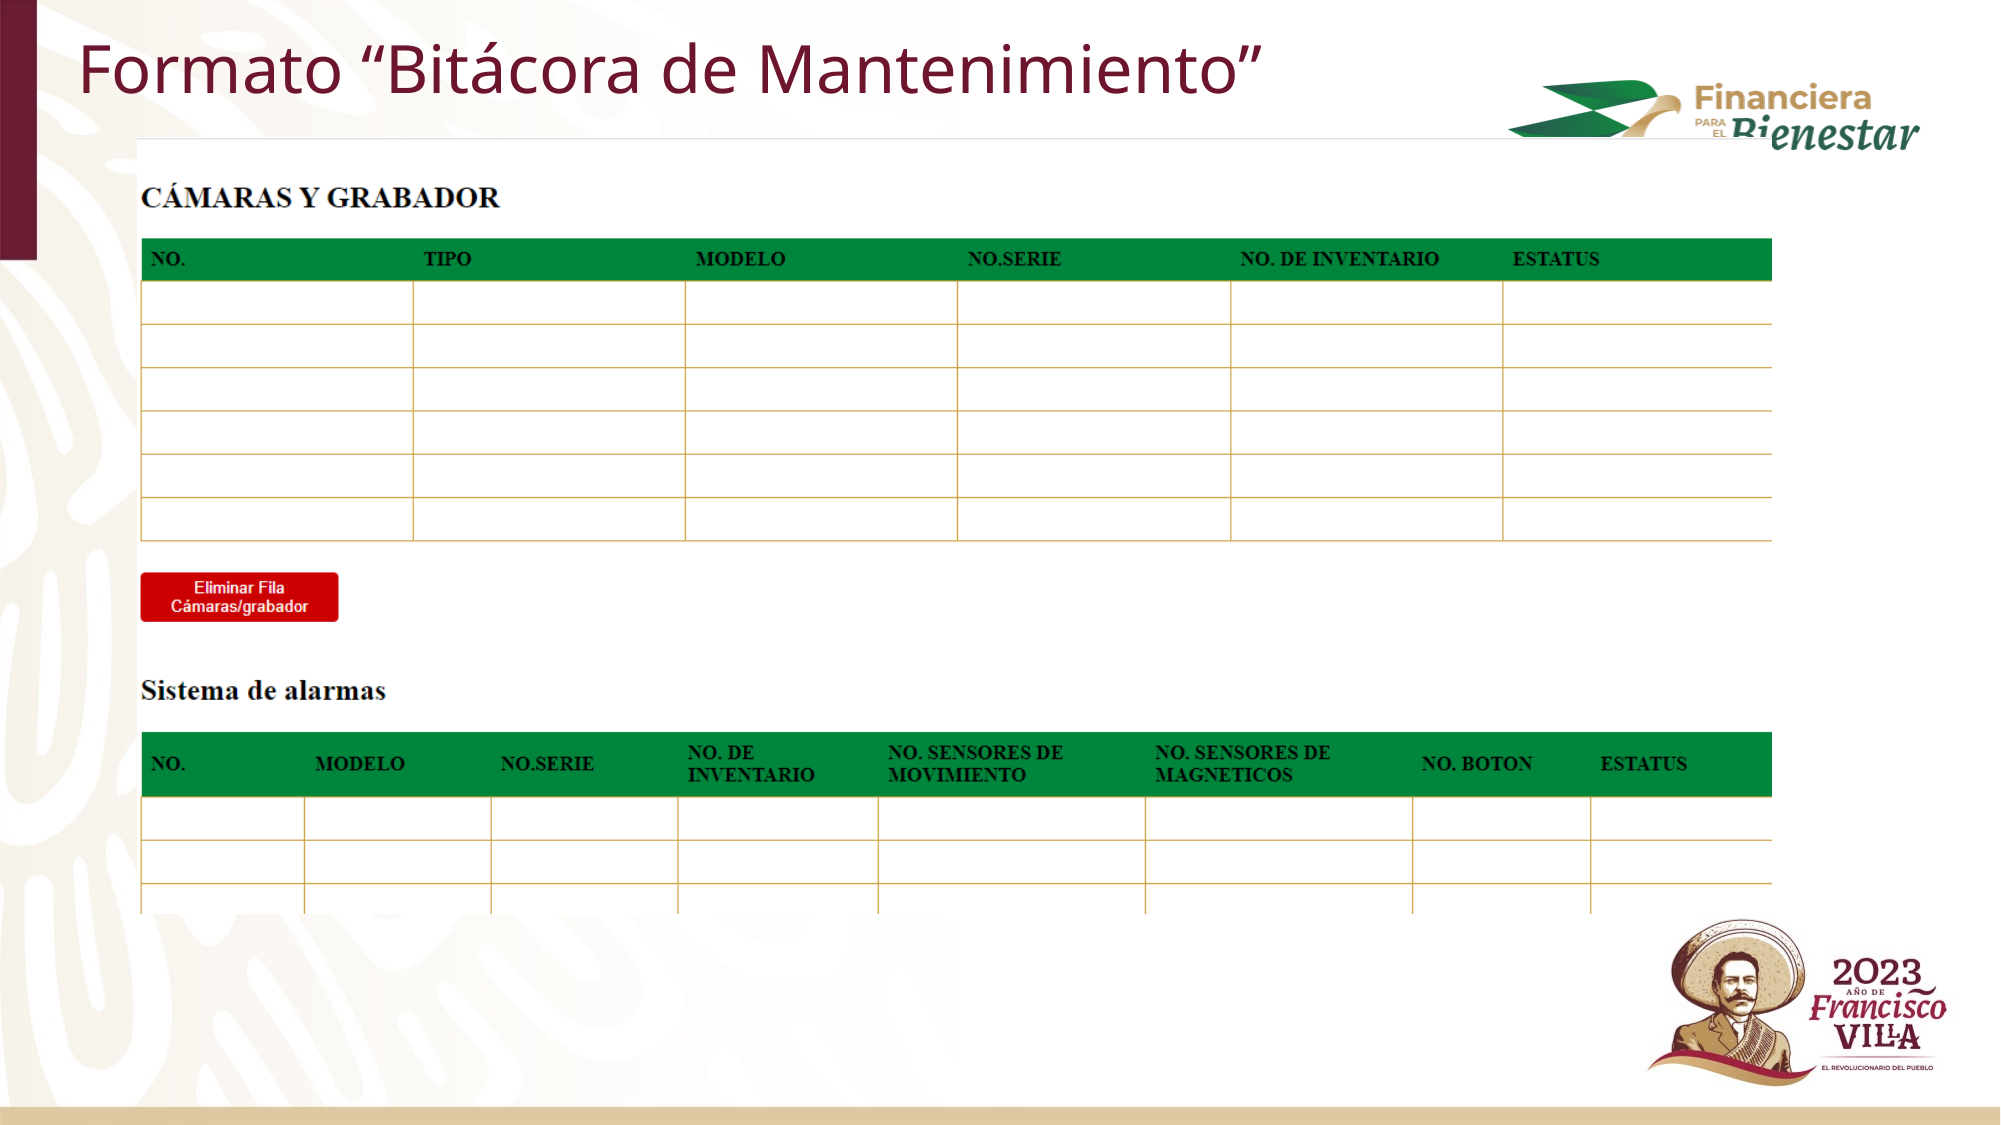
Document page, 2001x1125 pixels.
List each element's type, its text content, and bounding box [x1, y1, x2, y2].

title Formato “Bitácora de Mantenimiento” [62, 28, 1555, 247]
picture [0, 0, 2001, 1125]
